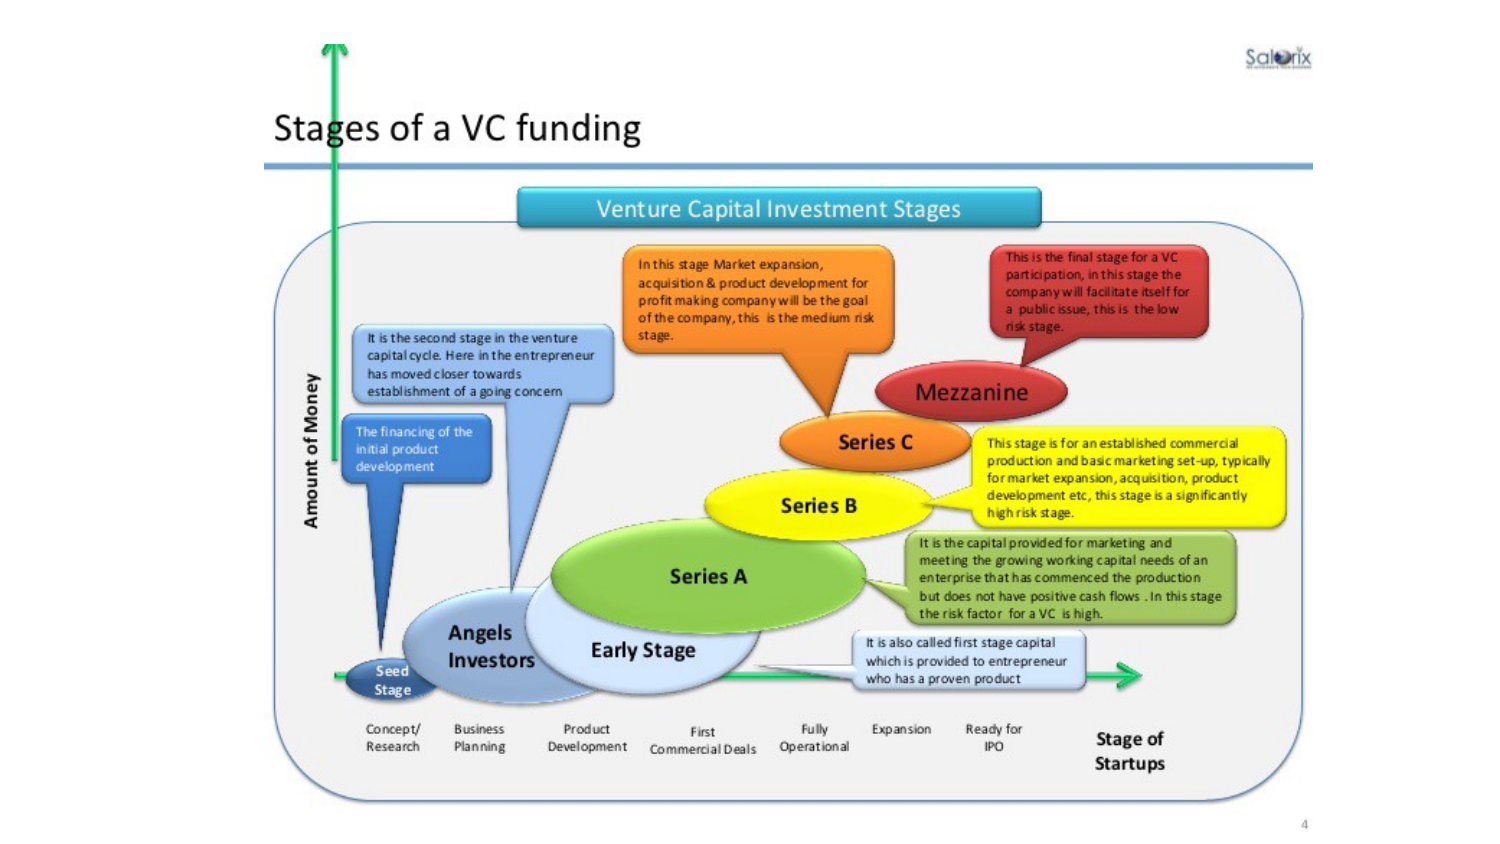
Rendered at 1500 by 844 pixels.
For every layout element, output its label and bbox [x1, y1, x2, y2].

picture [263, 44, 1313, 832]
